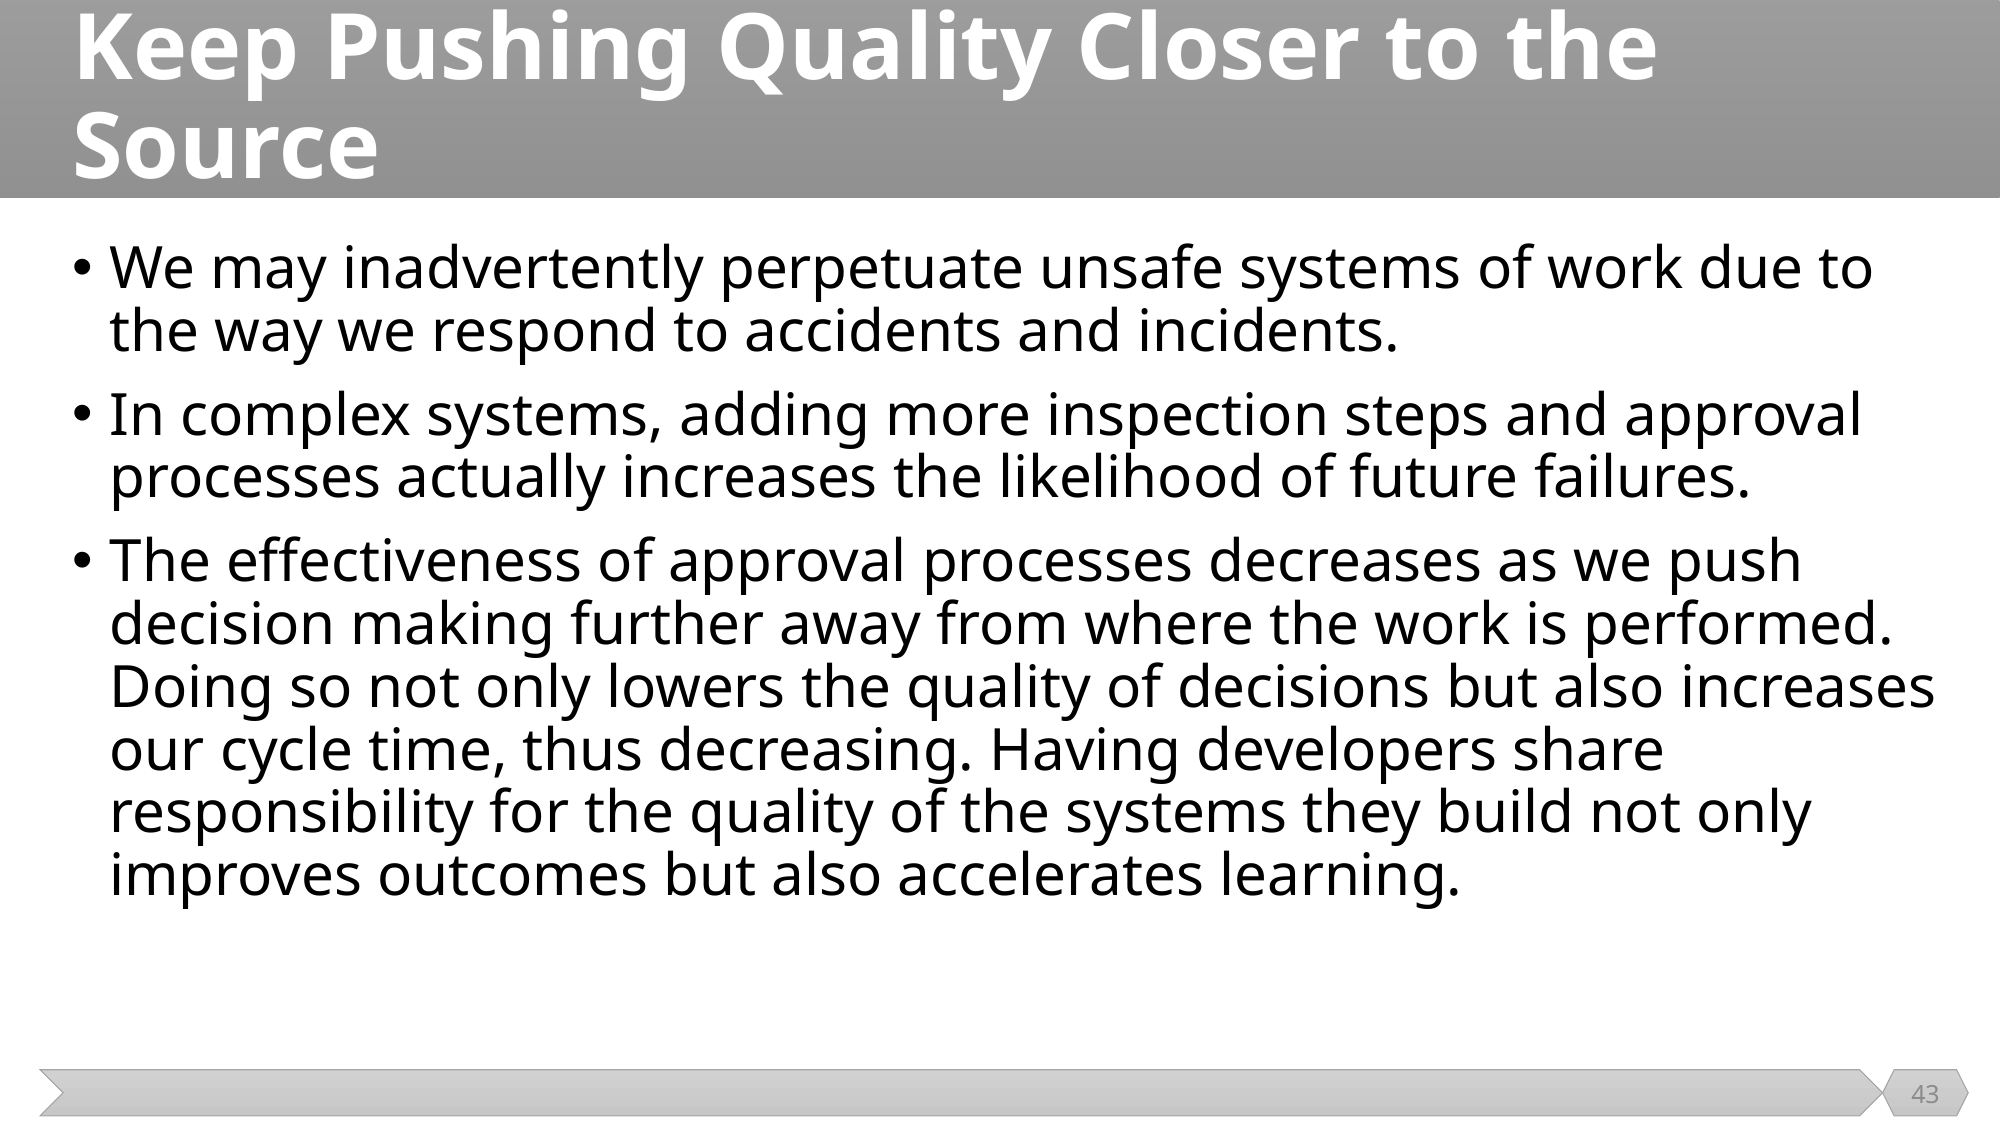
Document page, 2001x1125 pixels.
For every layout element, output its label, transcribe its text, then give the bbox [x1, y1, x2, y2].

title Keep Pushing Quality Closer to the Source [56, 0, 1969, 199]
slide_number 43 [1882, 1065, 1969, 1125]
list We may inadvertently perpetuate unsafe systems of work due to the way we respond to accidents and incidents. In complex systems, adding more inspection steps and approval processes actually increases the likelihood of future failures. The effectiveness of approval processes decreases as we push decision making further away from where the work is performed. Doing so not only lowers the quality of decisions but also increases our cycle time, thus decreasing. Having developers share responsibility for the quality of the systems they build not only improves outcomes but also accelerates learning. [56, 230, 1969, 1010]
